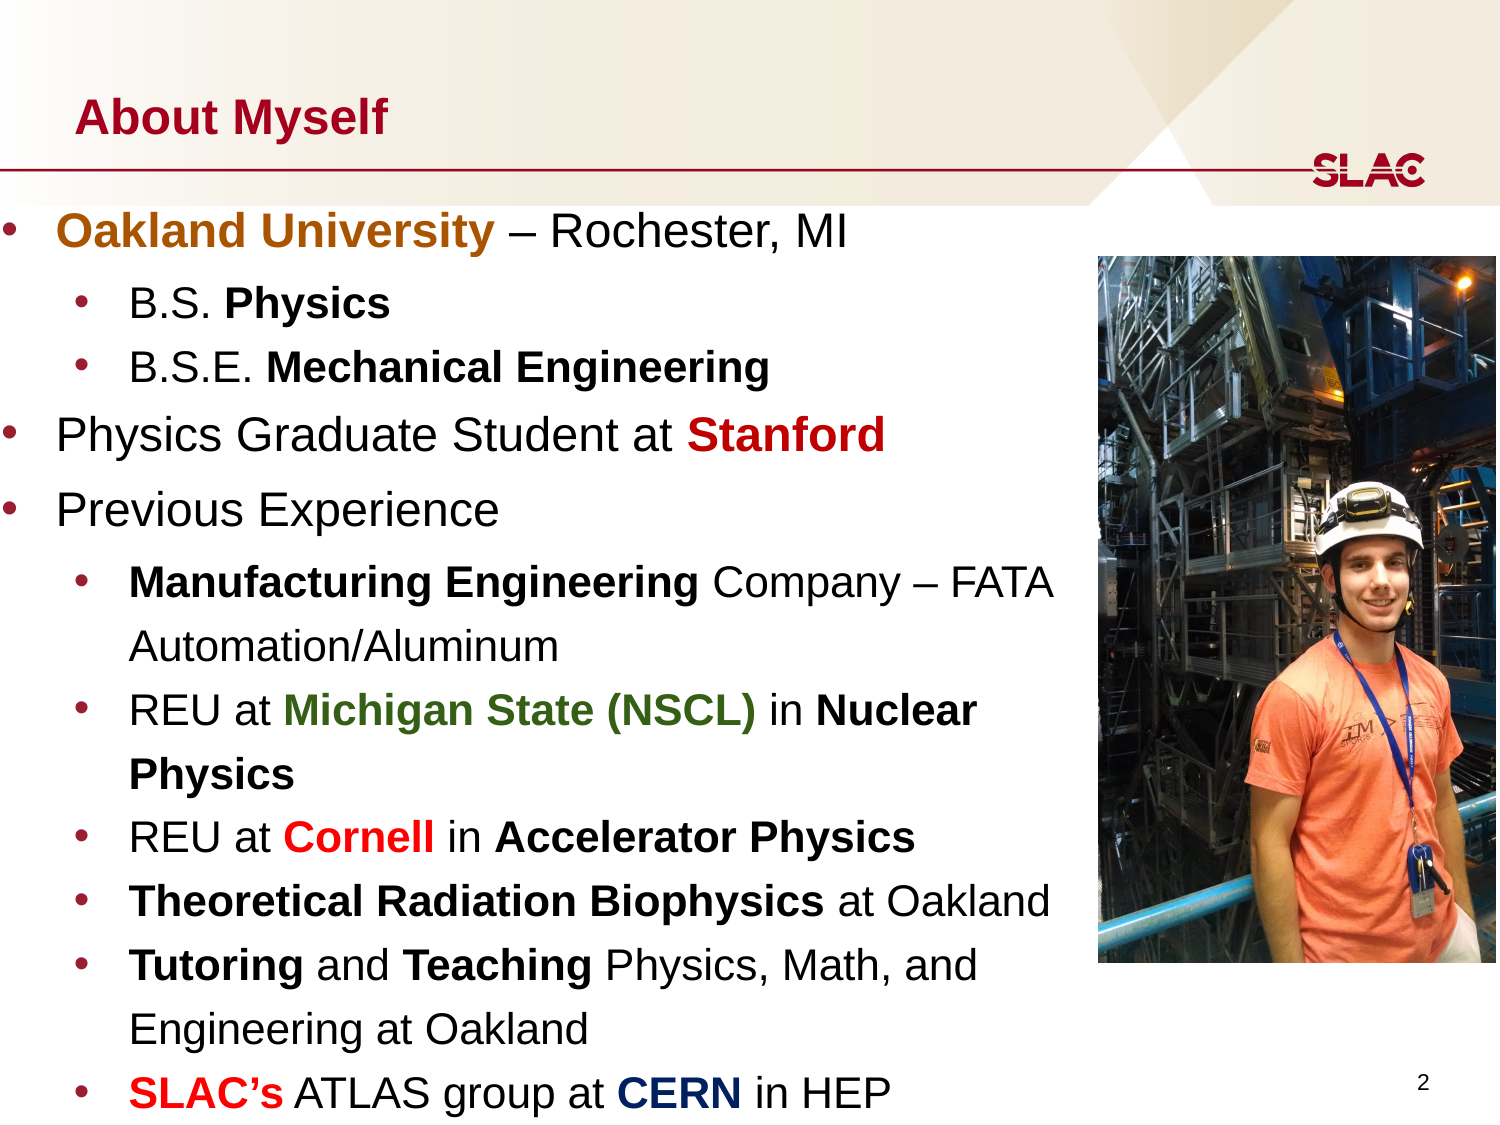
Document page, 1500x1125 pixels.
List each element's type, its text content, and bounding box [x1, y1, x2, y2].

title About Myself [74, 21, 1404, 145]
picture [1098, 256, 1496, 963]
slide_number 2 [1405, 1036, 1458, 1125]
picture [0, 0, 1500, 206]
list Oakland University – Rochester, MI B.S. Physics B.S.E. Mechanical Engineering Physics Graduate Student at Stanford Previous Experience Manufacturing Engineering Company – FATA Automation/Aluminum REU at Michigan State (NSCL) in Nuclear Physics REU at Cornell in Accelerator Physics Theoretical Radiation Biophysics at Oakland Tutoring and Teaching Physics, Math, and Engineering at Oakland SLAC’s ATLAS group at CERN in HEP [1, 187, 1114, 1125]
